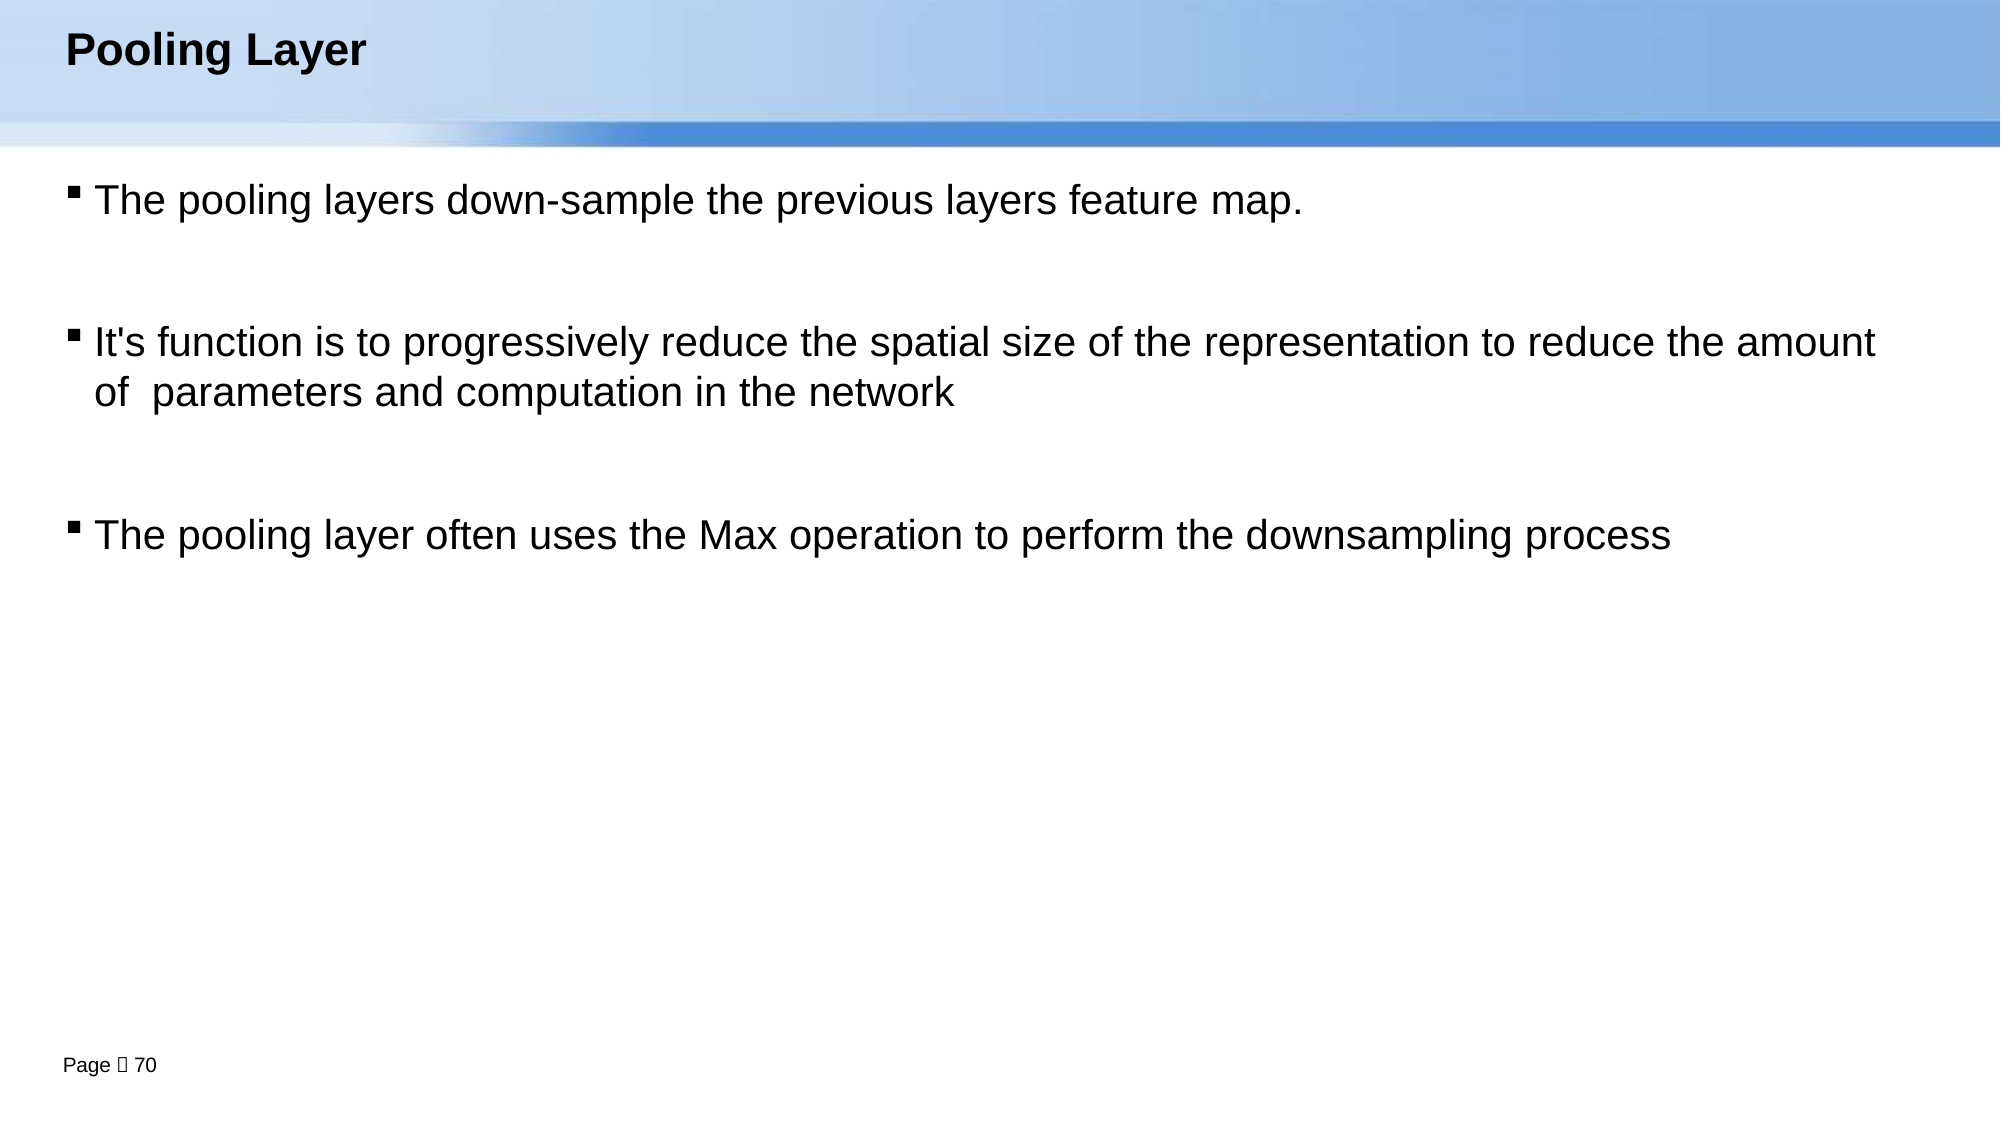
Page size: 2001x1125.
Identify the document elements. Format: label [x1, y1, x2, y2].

picture [0, 0, 2000, 152]
text_box [62, 170, 1912, 558]
slide_number [60, 1051, 162, 1125]
title [63, 17, 371, 170]
